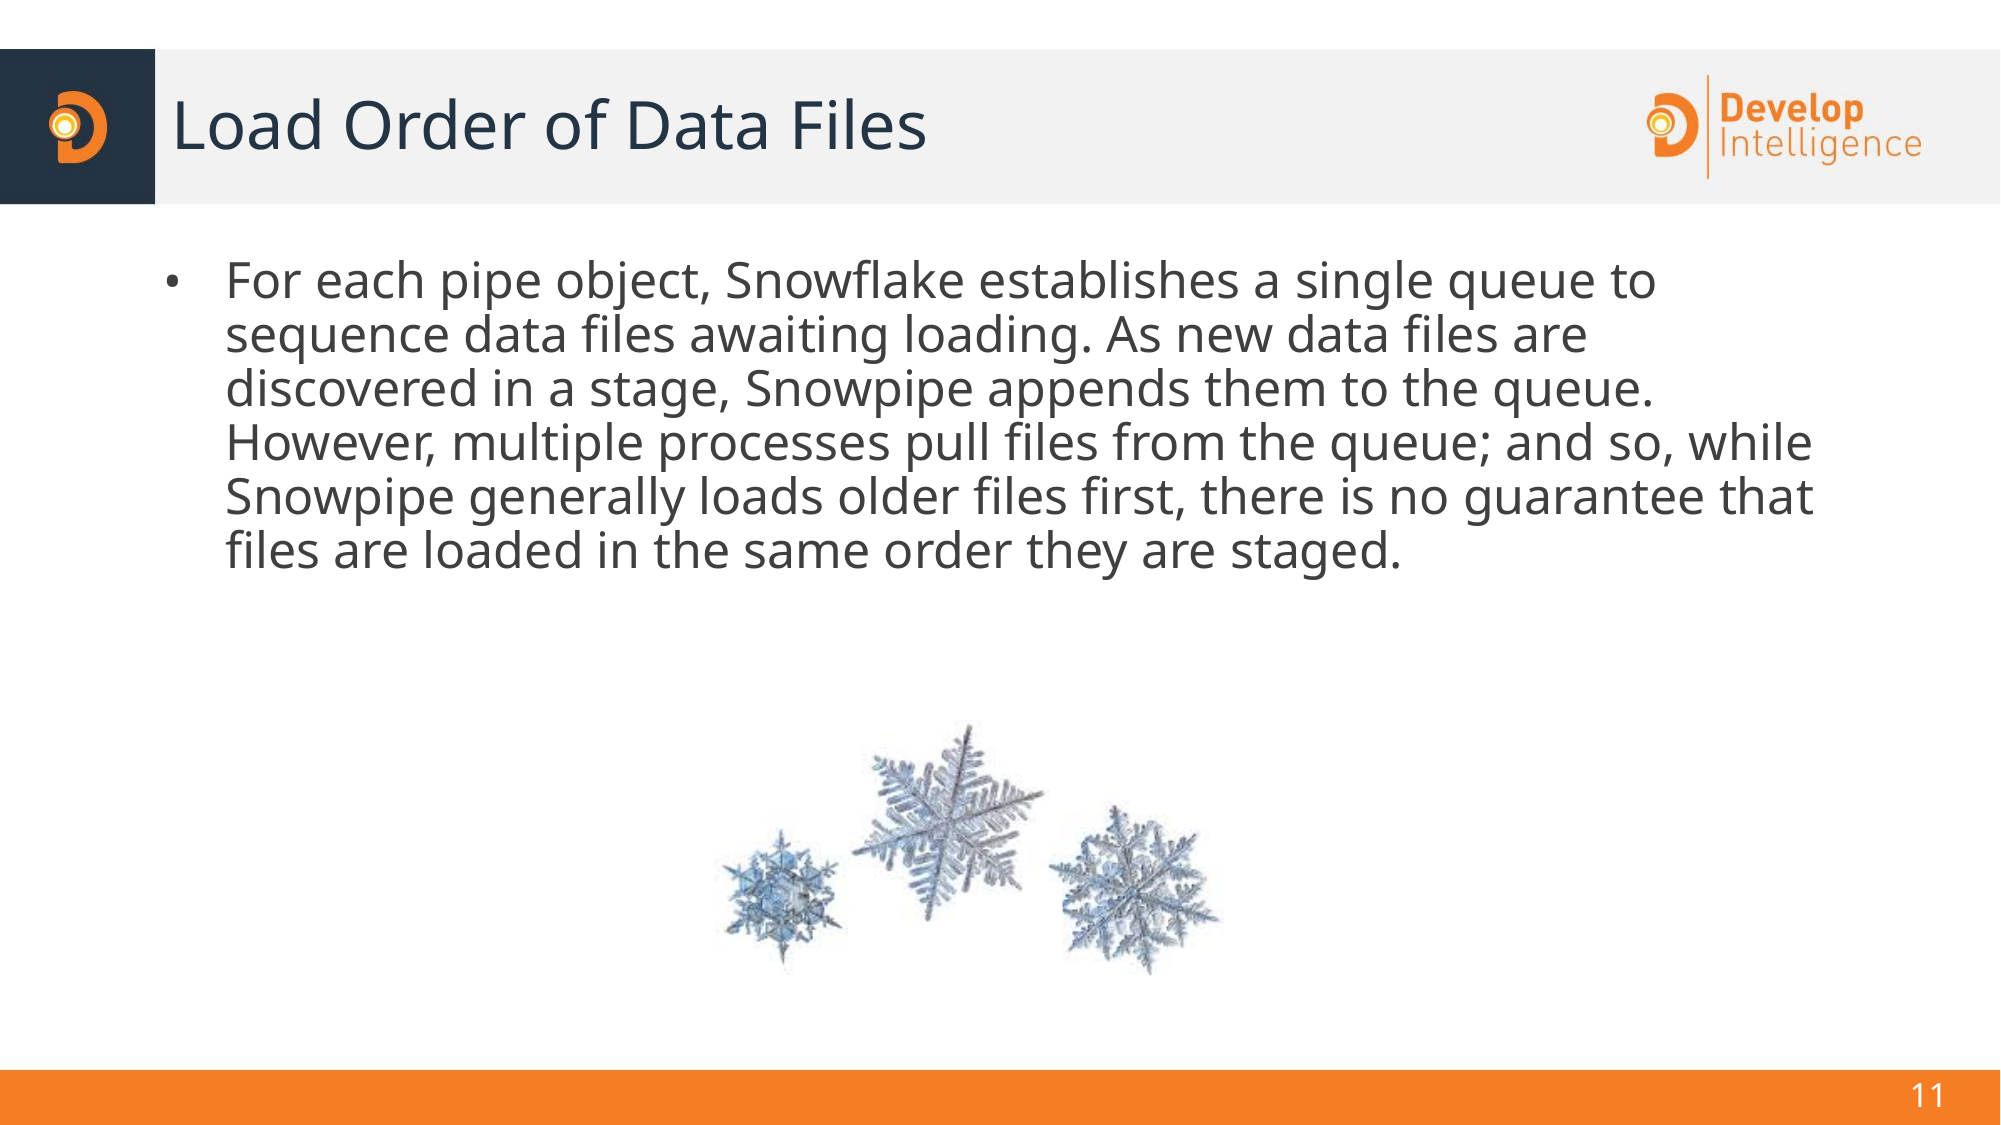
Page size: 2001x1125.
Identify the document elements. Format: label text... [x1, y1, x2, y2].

title Load Order of Data Files [156, 53, 1999, 203]
slide_number 11 [1860, 1072, 1998, 1122]
picture [0, 0, 2001, 1125]
list For each pipe object, Snowflake establishes a single queue to sequence data files awaiting loading. As new data files are discovered in a stage, Snowpipe appends them to the queue. However, multiple processes pull files from the queue; and so, while Snowpipe generally loads older files first, there is no guarantee that files are loaded in the same order they are staged. [135, 248, 1861, 1016]
